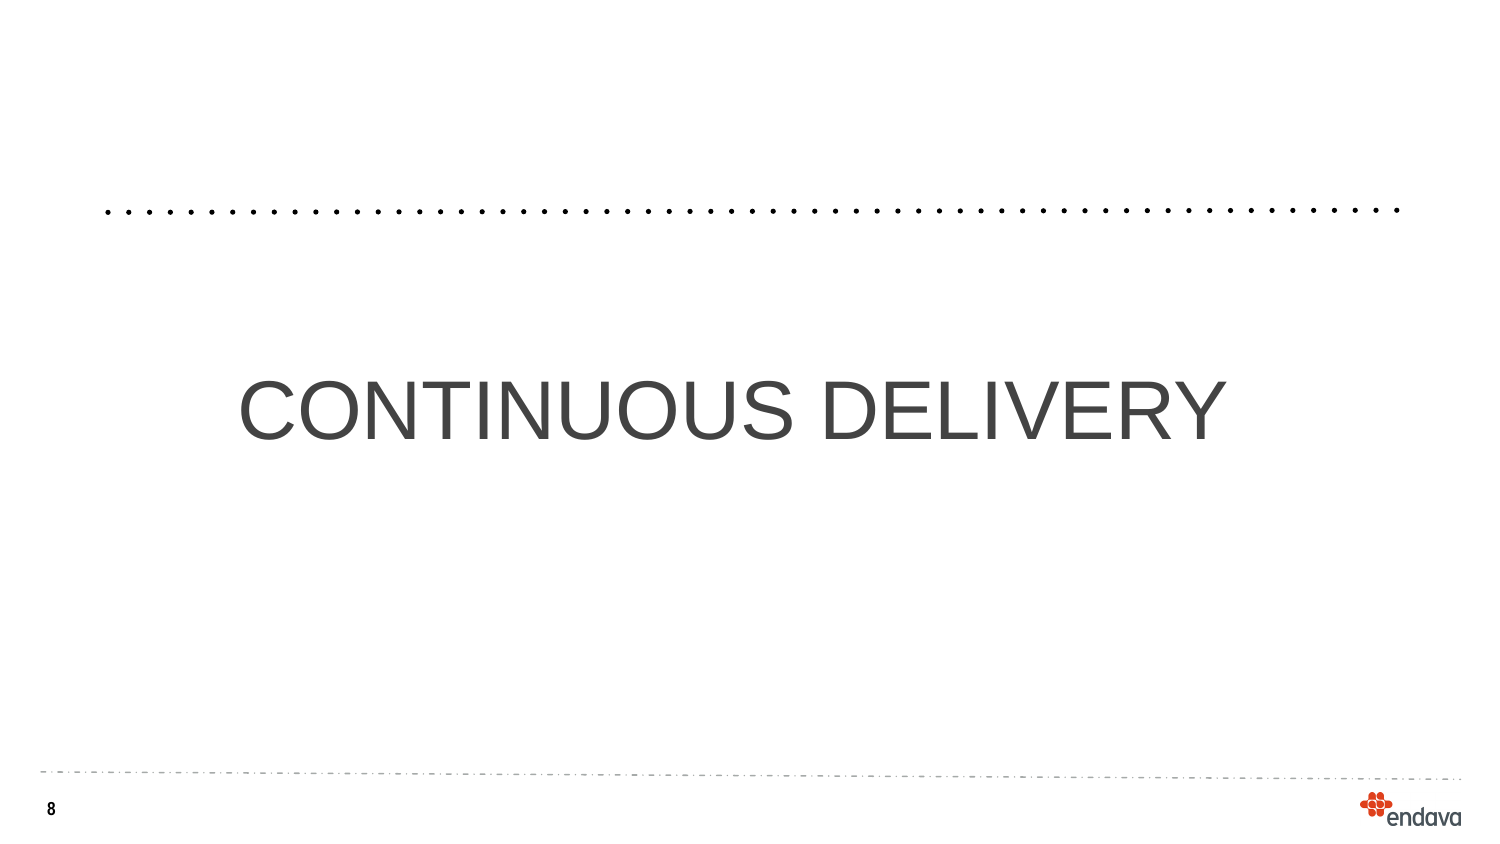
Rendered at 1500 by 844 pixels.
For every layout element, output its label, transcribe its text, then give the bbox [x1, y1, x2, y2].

picture [1360, 792, 1461, 826]
text_box CONTINUOUS DELIVERY [222, 341, 1333, 418]
